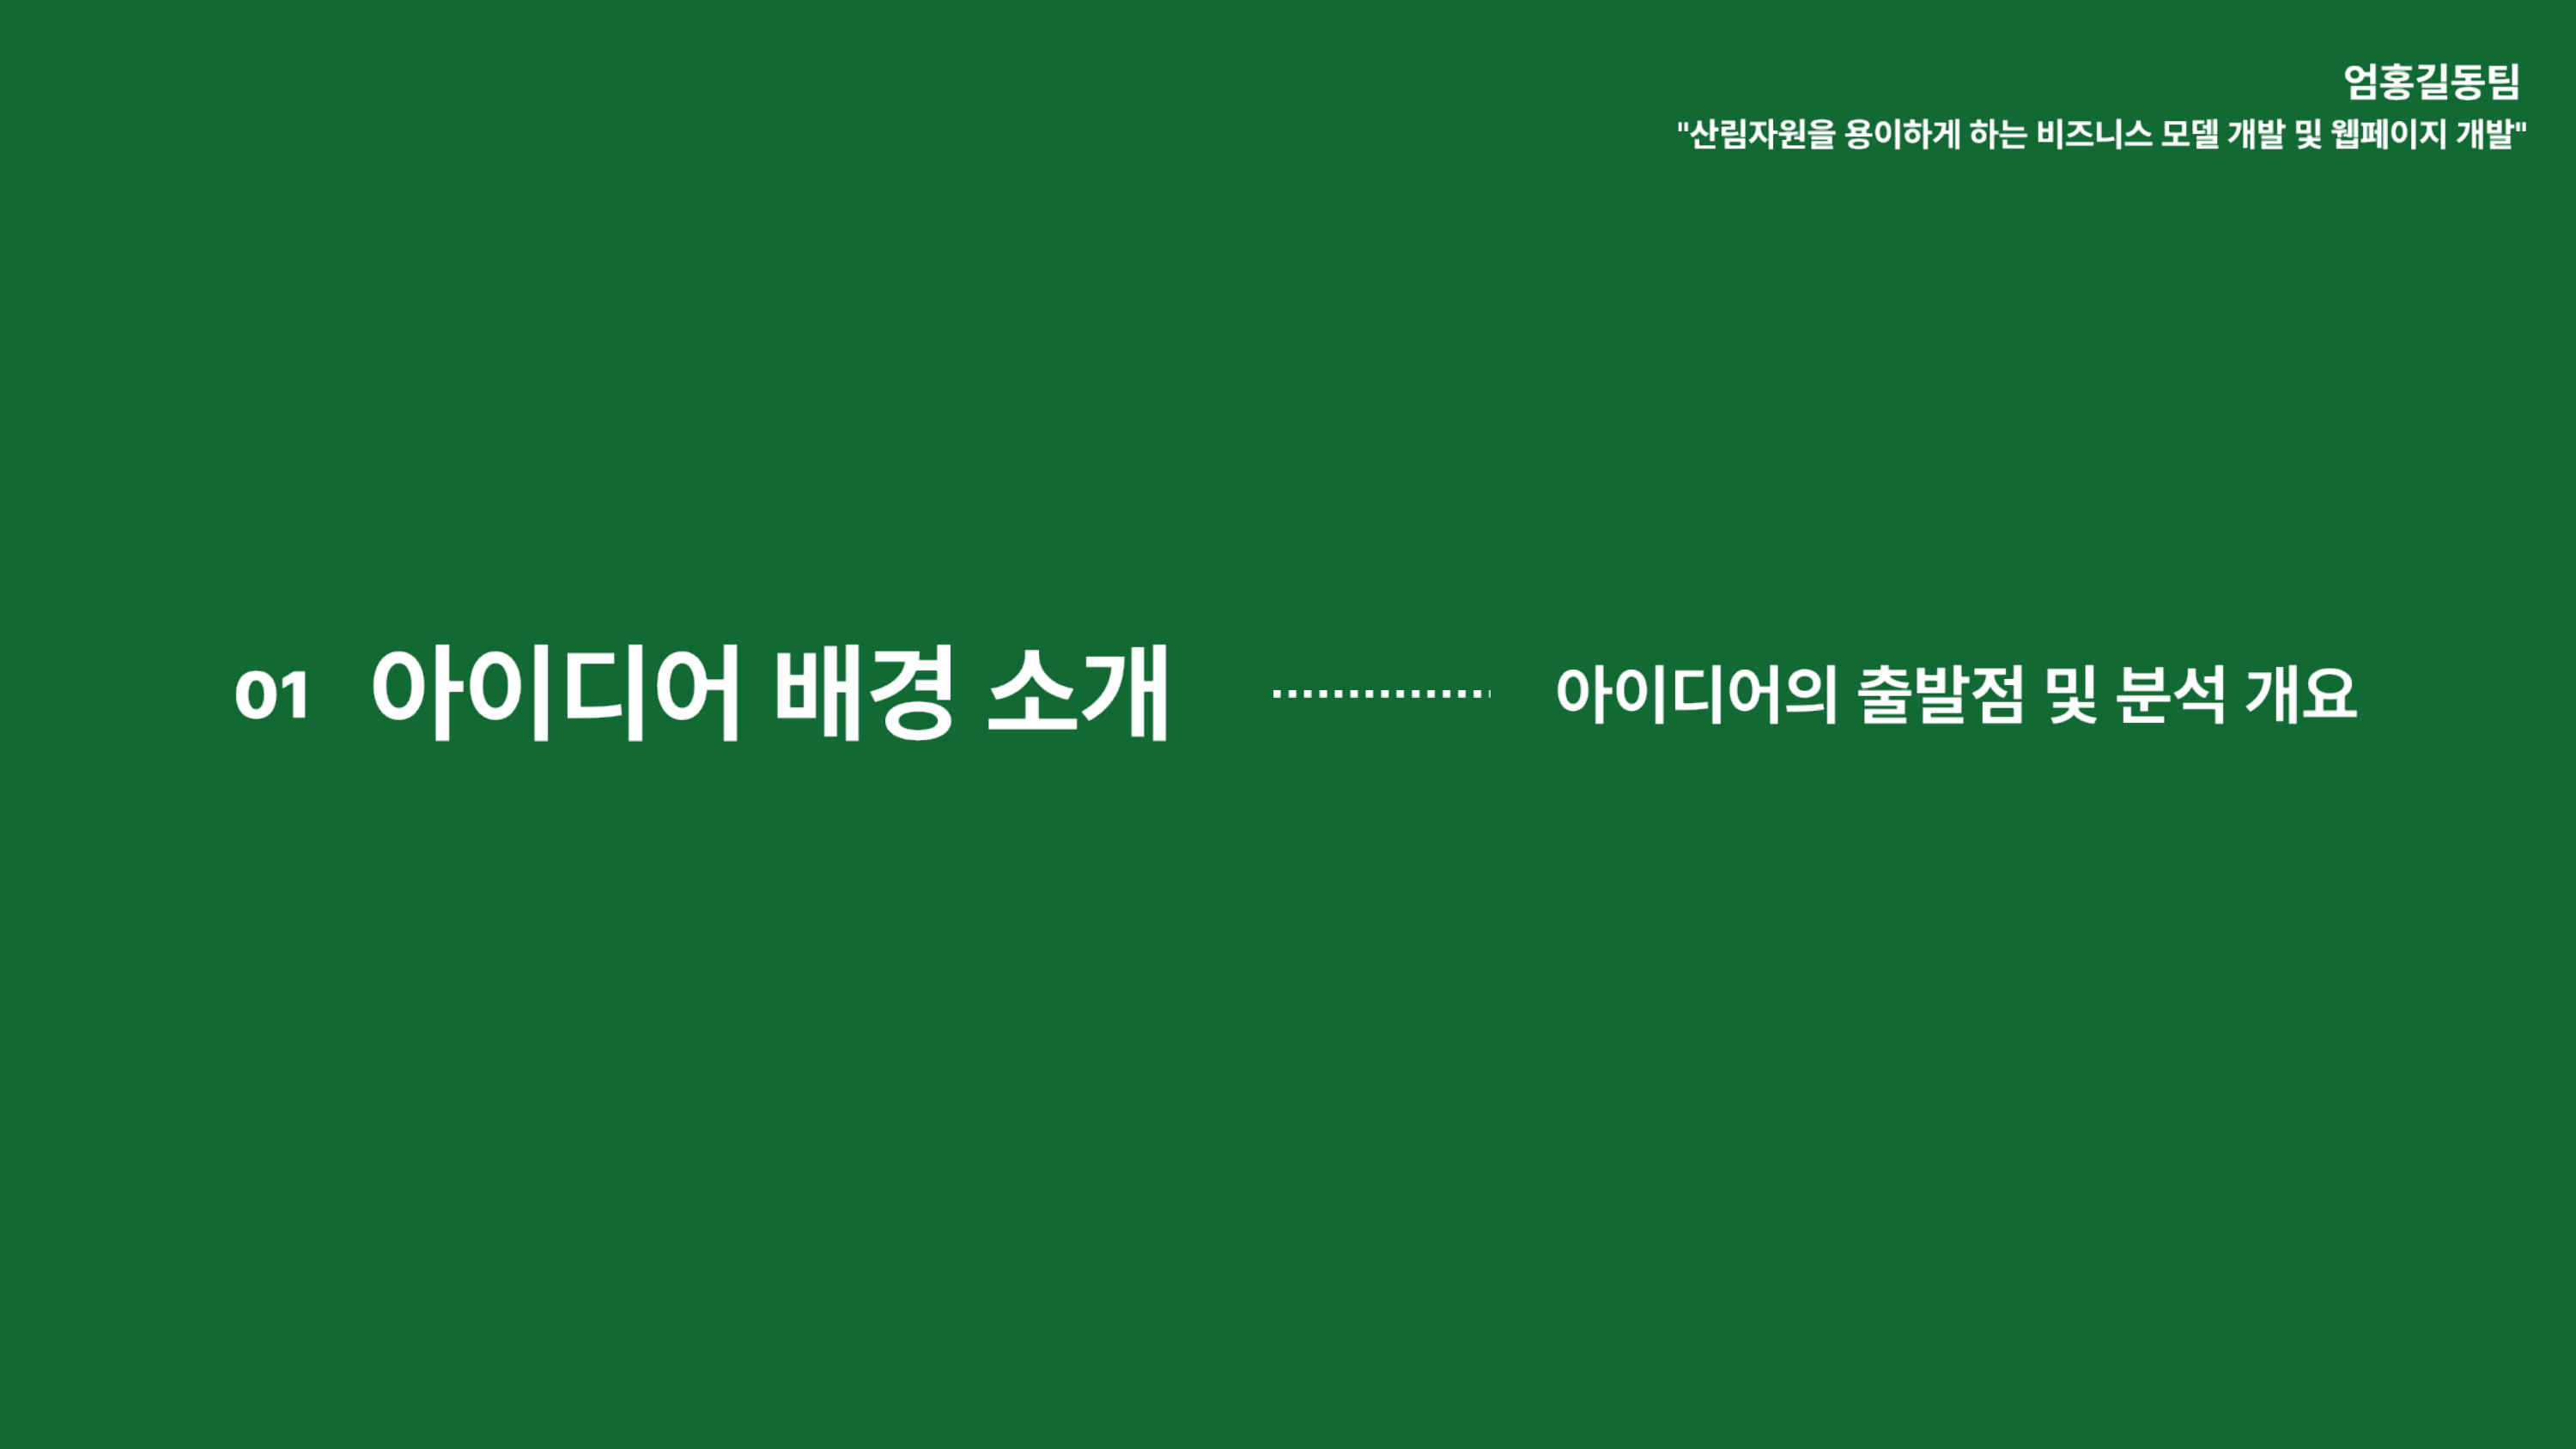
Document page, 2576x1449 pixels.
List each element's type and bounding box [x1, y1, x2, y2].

picture [1450, 27, 2576, 191]
picture [210, 573, 1491, 868]
picture [1534, 620, 2422, 800]
